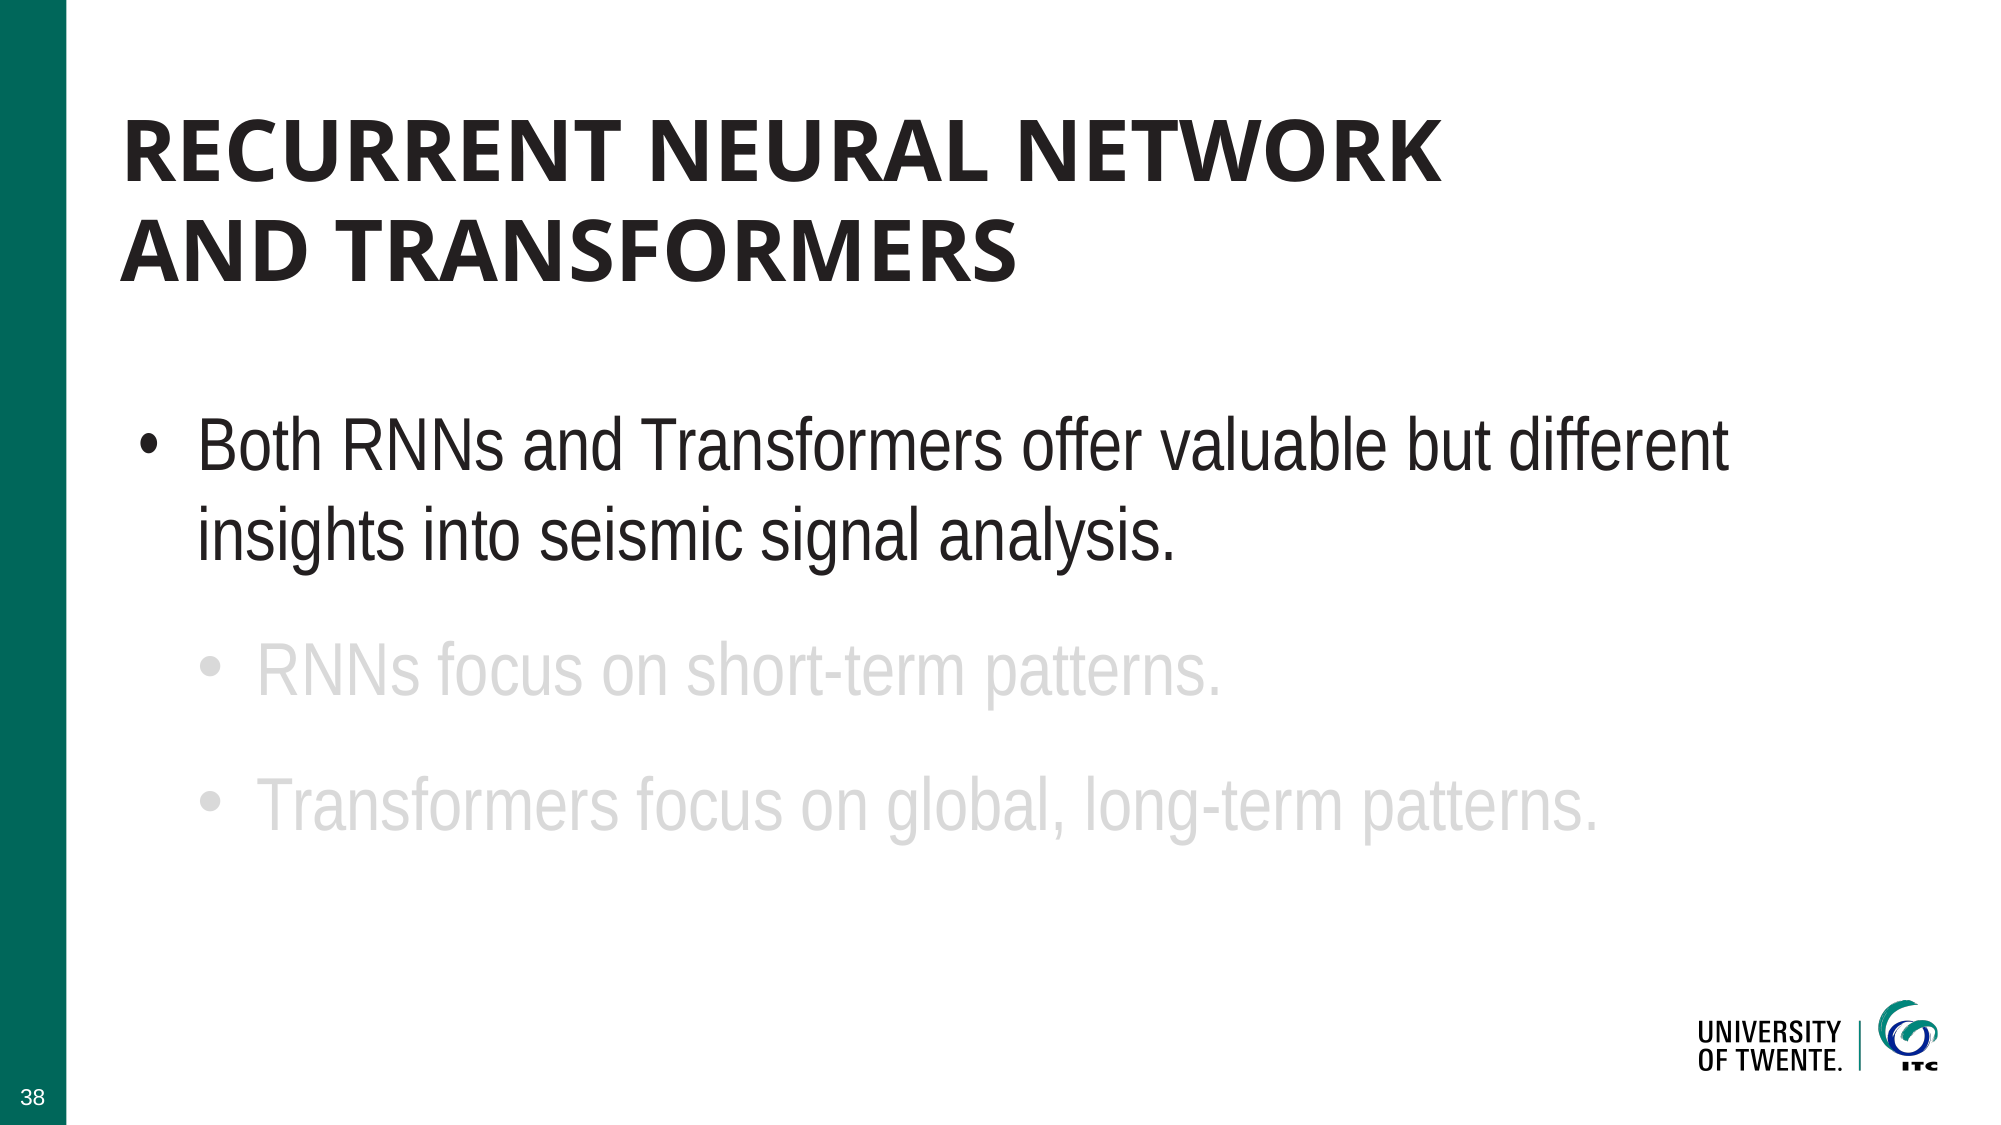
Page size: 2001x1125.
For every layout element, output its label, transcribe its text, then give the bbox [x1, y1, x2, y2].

picture [1699, 1000, 1938, 1071]
title Recurrent neural network and transformers [120, 99, 1938, 207]
text_box Both RNNs and Transformers offer valuable but different insights into seismic signal analysis. RNNs focus on short-term patterns. Transformers focus on global, long-term patterns. [123, 388, 1937, 1026]
